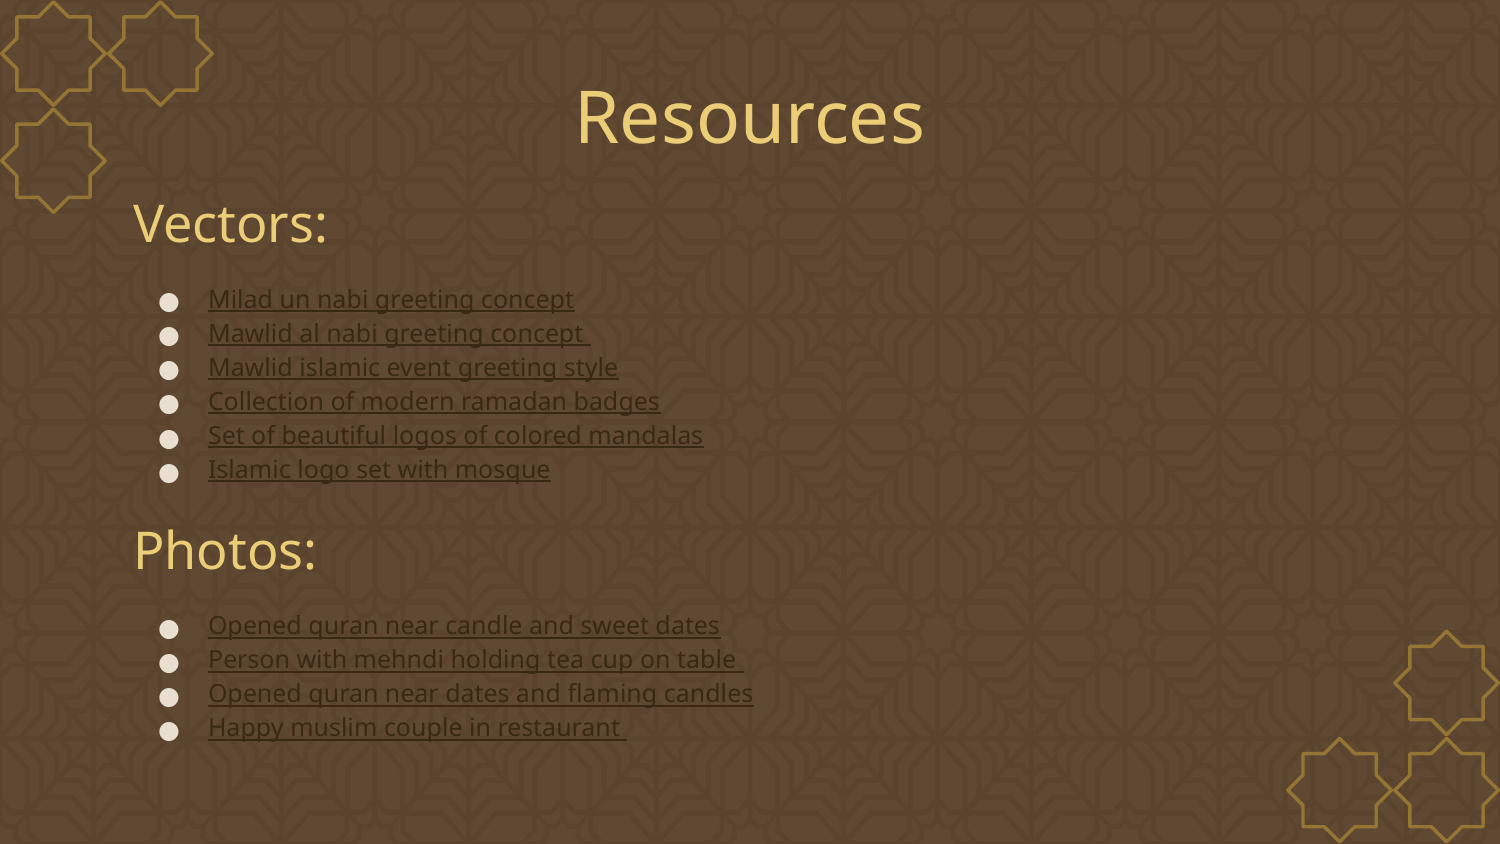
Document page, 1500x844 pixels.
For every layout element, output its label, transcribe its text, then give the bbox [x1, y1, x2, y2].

title Resources [118, 88, 1382, 141]
list Vectors: Milad un nabi greeting concept Mawlid al nabi greeting concept Mawlid islamic event greeting style Collection of modern ramadan badges Set of beautiful logos of colored mandalas Islamic logo set with mosque Photos: Opened quran near candle and sweet dates Person with mehndi holding tea cup on table Opened quran near dates and flaming candles Happy muslim couple in restaurant [118, 175, 1382, 755]
